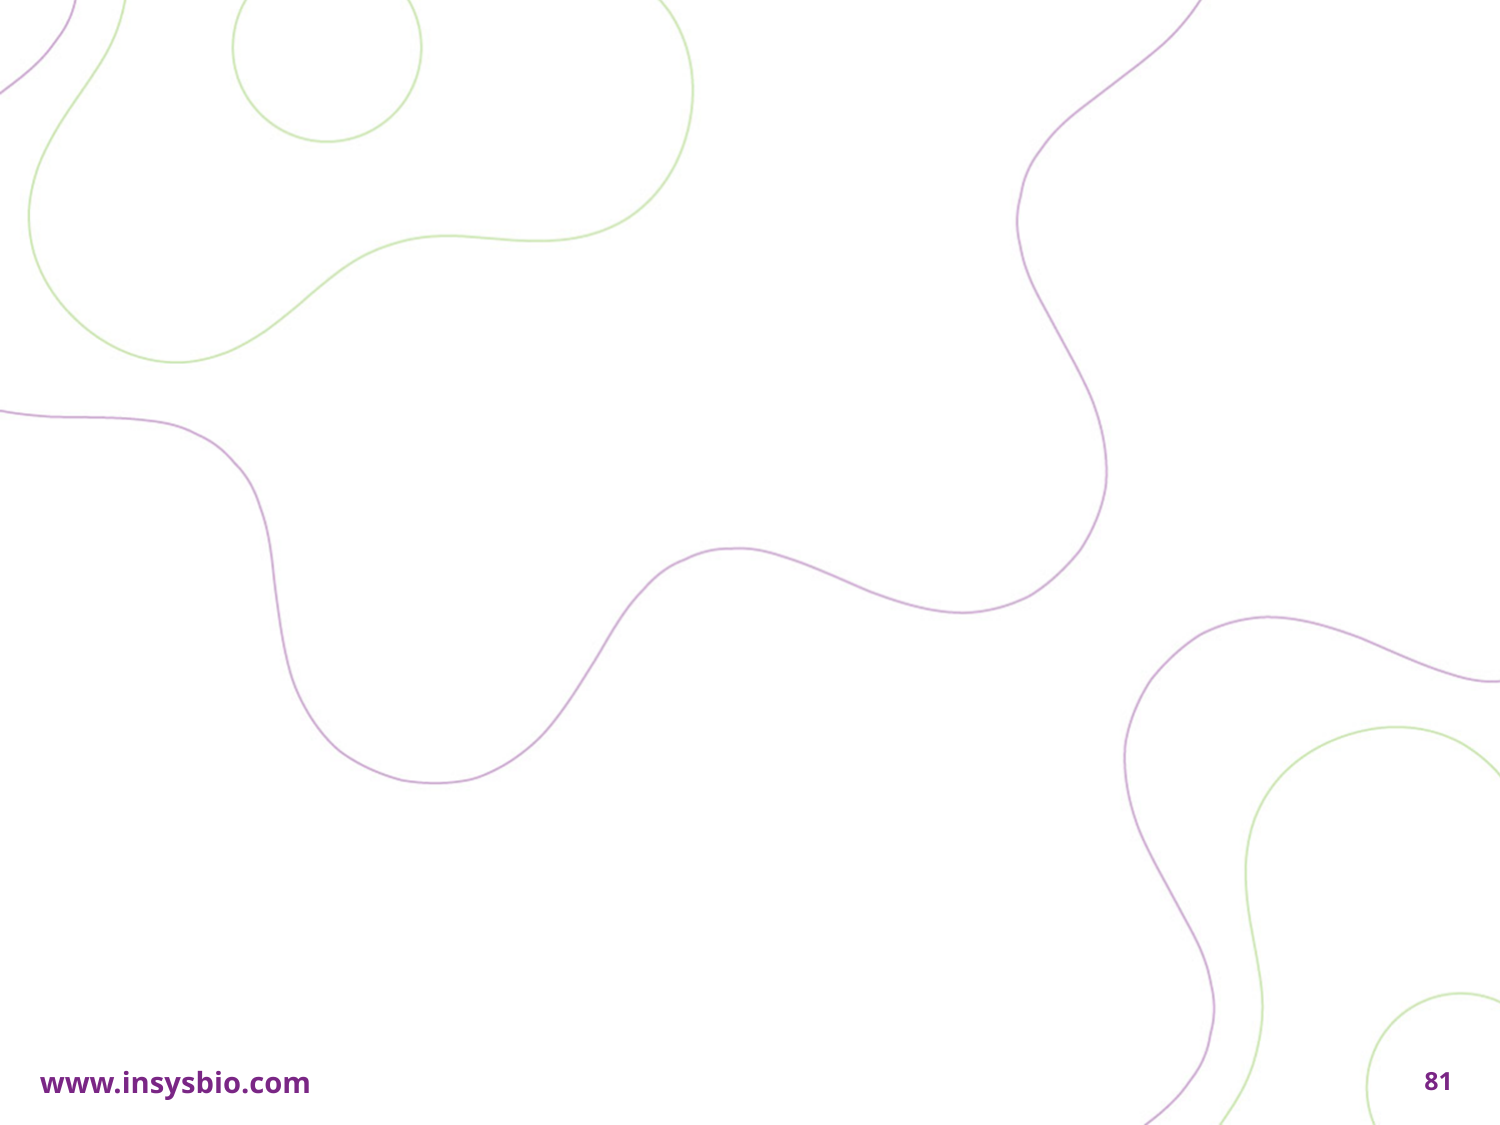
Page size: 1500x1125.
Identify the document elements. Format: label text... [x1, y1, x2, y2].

slide_number 81 [1130, 1052, 1468, 1113]
picture [0, 0, 1500, 1125]
